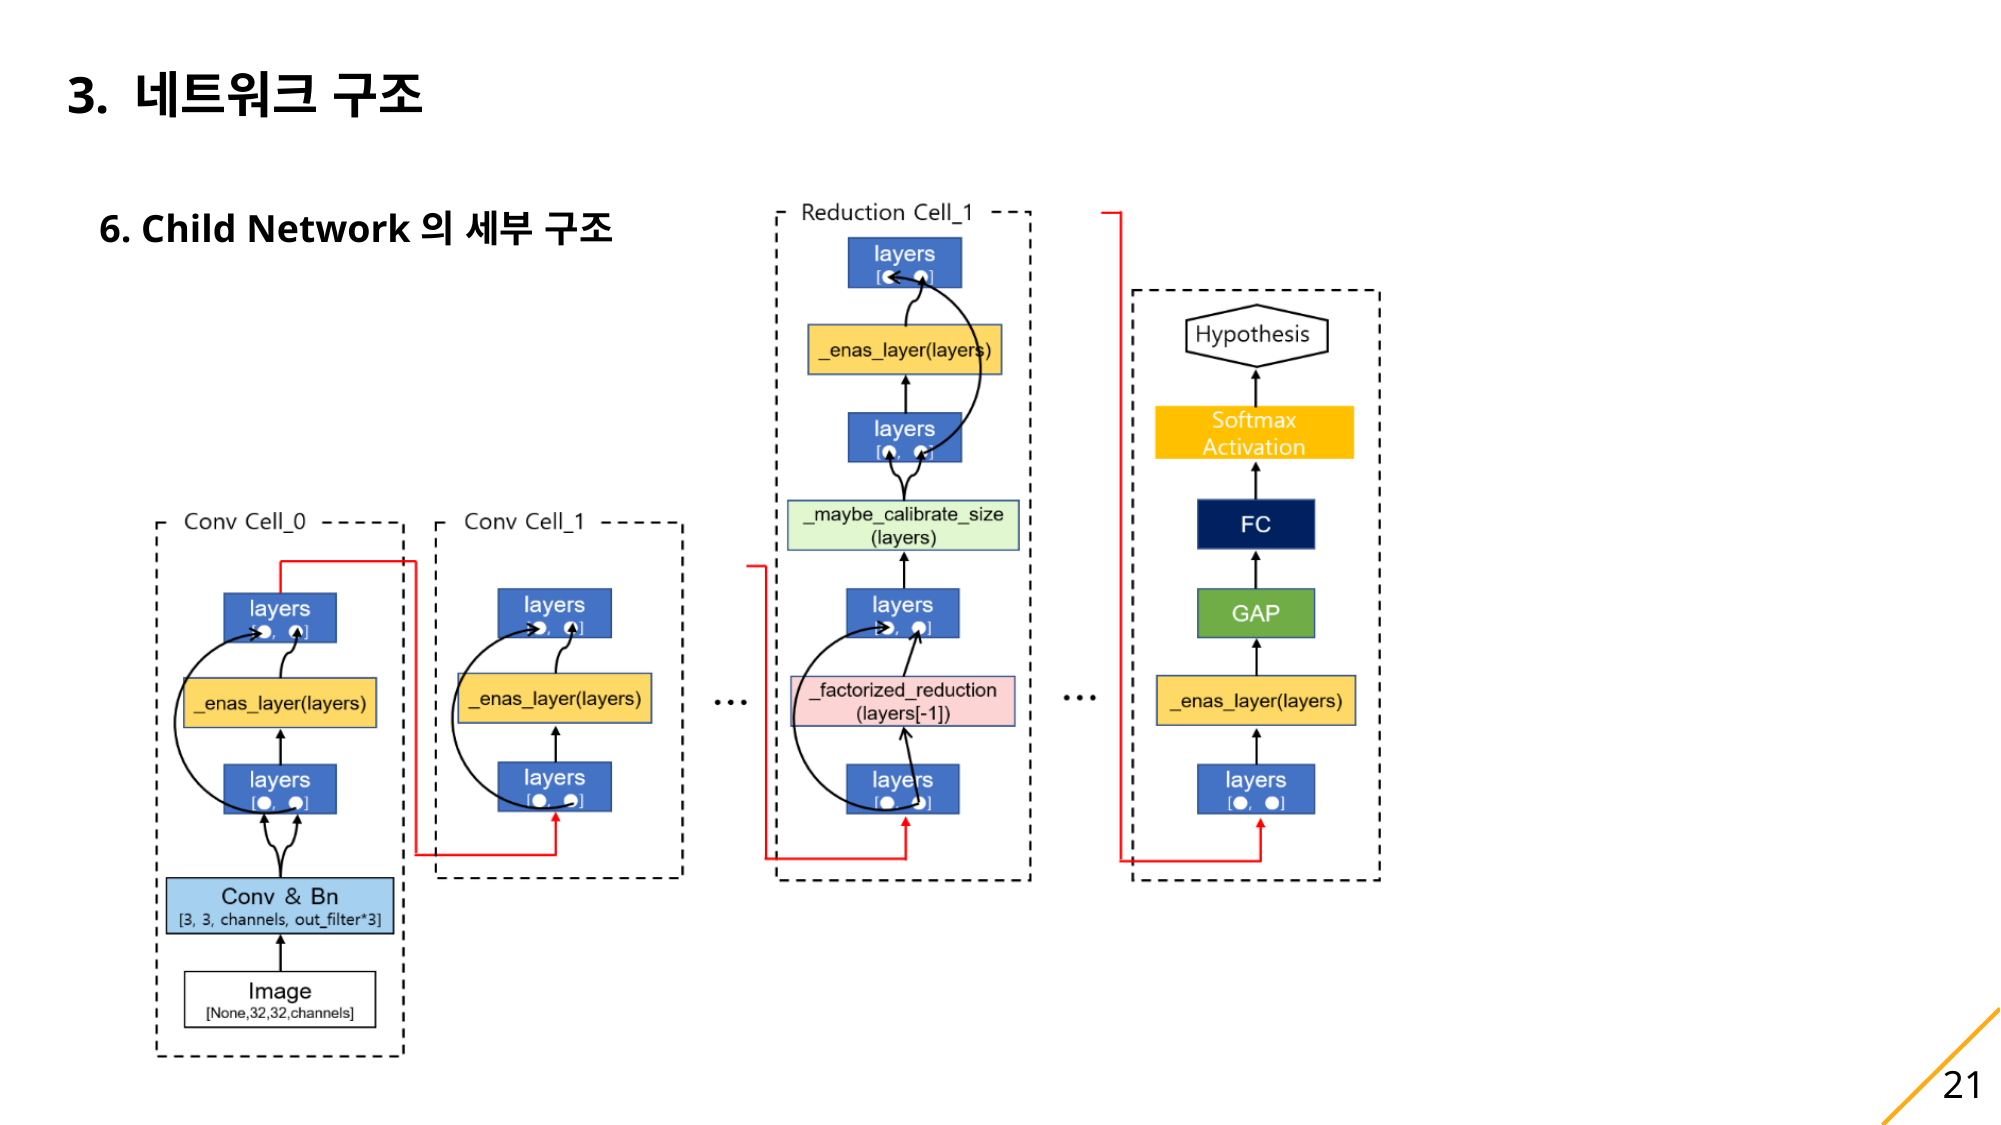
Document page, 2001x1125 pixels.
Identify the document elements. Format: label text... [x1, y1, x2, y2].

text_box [1882, 1008, 2000, 1125]
text_box 6. Child Network의 세부 구조 [84, 174, 1990, 258]
text_box 3. 네트워크 구조 [52, 56, 1810, 131]
picture [129, 192, 1401, 1069]
